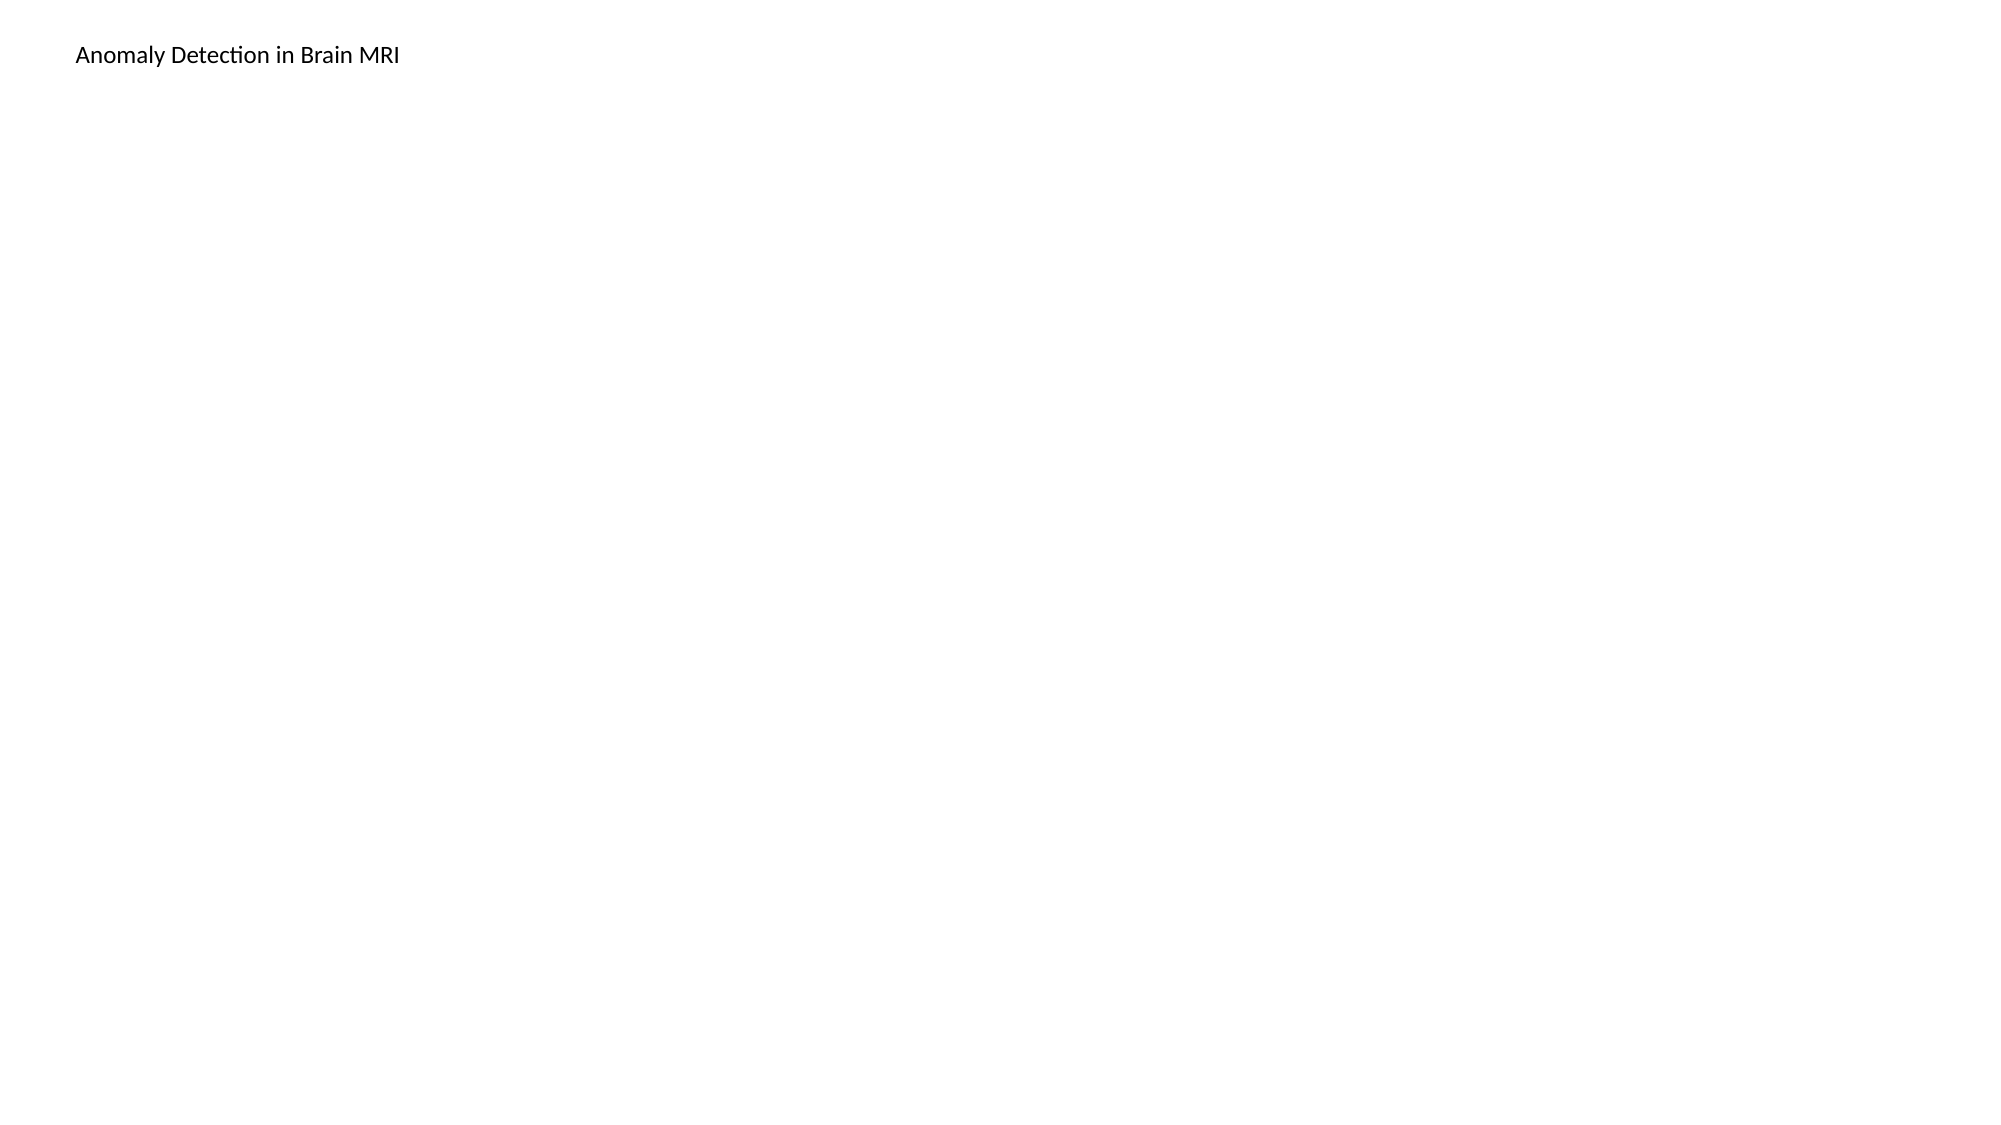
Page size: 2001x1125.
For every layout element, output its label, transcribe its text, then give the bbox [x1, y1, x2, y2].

text_box Anomaly Detection in Brain MRI [60, 32, 945, 74]
